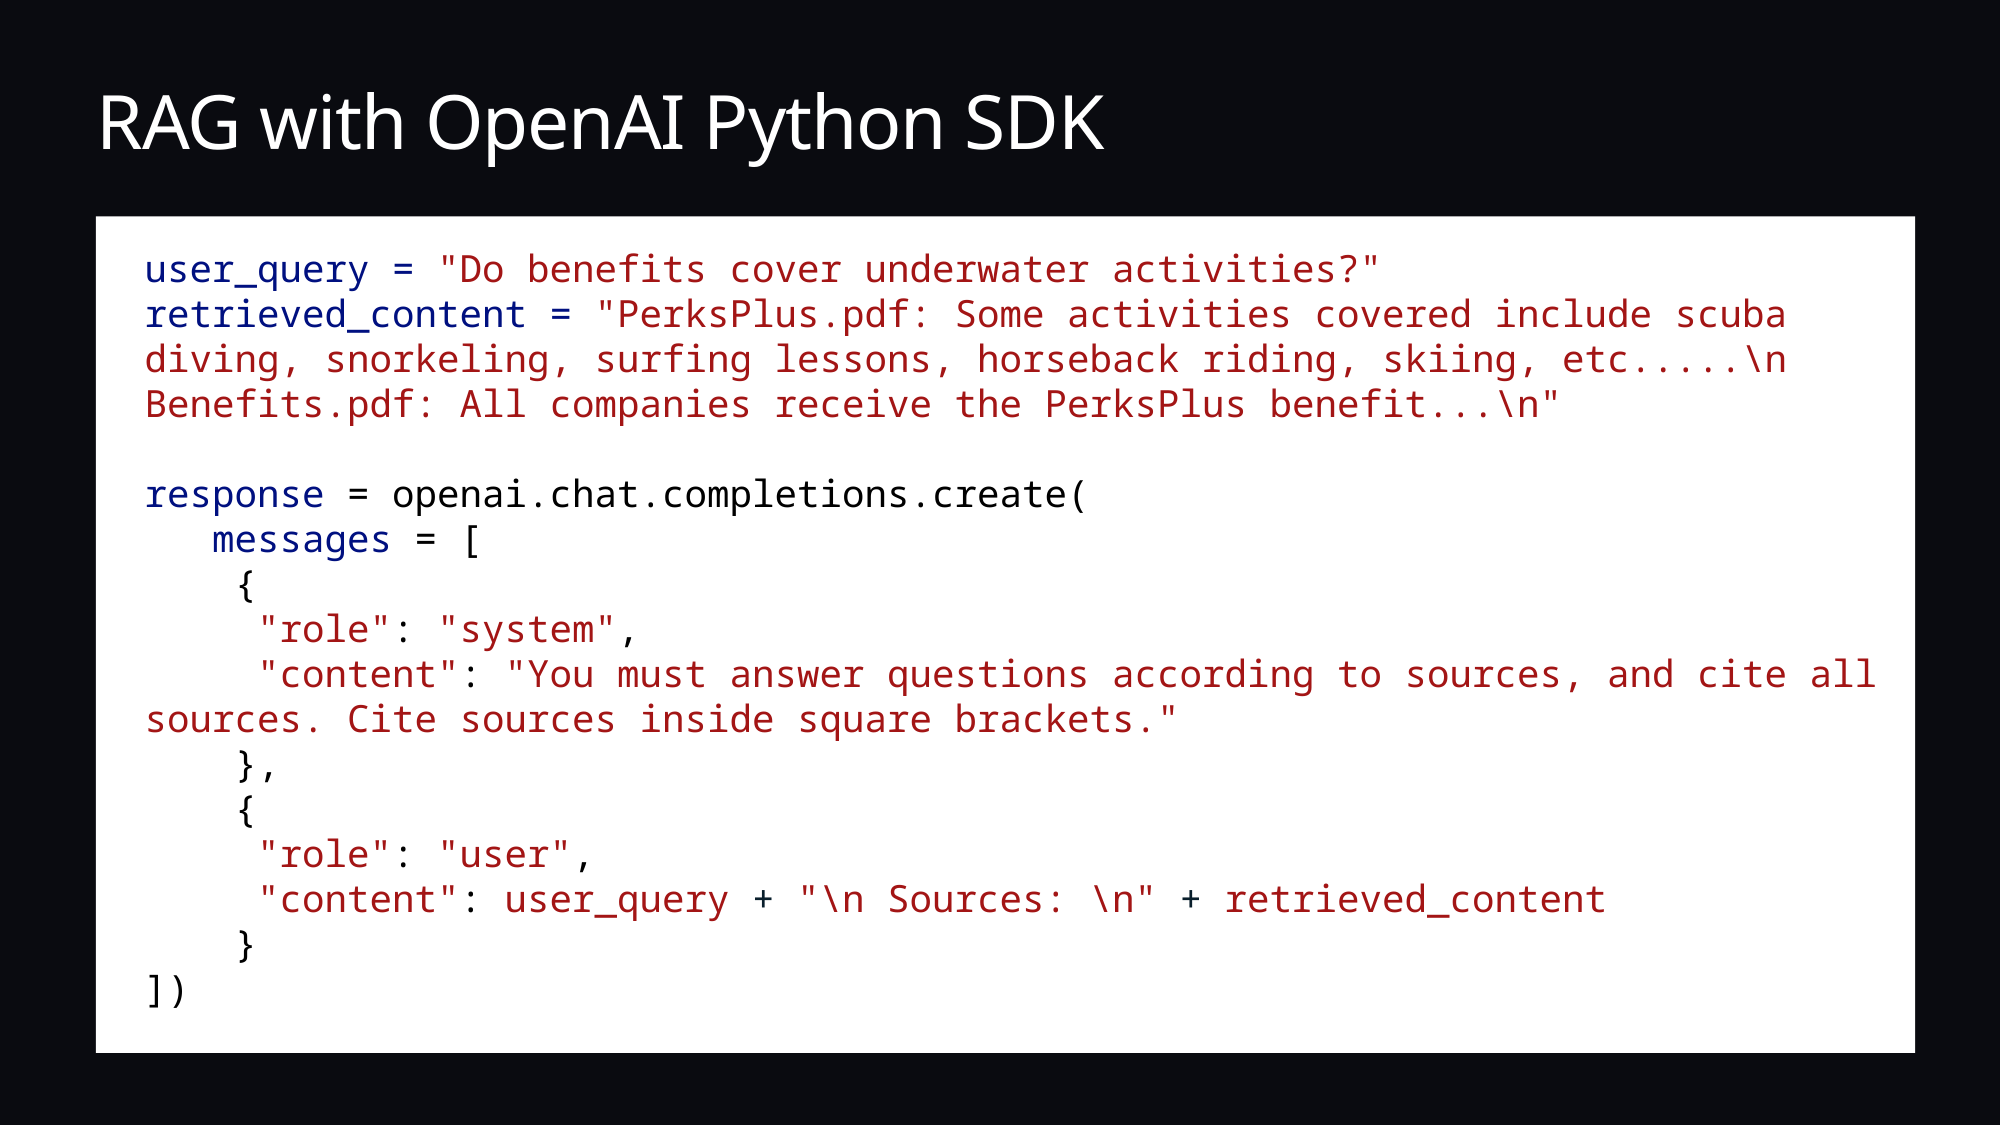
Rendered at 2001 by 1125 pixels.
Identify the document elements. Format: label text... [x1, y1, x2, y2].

text_box user_query = "Do benefits cover underwater activities?" retrieved_content = "PerksPlus.pdf: Some activities covered include scuba diving, snorkeling, surfing lessons, horseback riding, skiing, etc.....\n Benefits.pdf: All companies receive the PerksPlus benefit...\n" response = openai.chat.completions.create( messages = [ { "role": "system", "content": "You must answer questions according to sources, and cite all sources. Cite sources inside square brackets." }, { "role": "user", "content": user_query + "\n Sources: \n" + retrieved_content } ]) [129, 237, 1904, 1018]
text_box [95, 216, 1916, 1054]
title RAG with OpenAI Python SDK [96, 75, 1904, 166]
